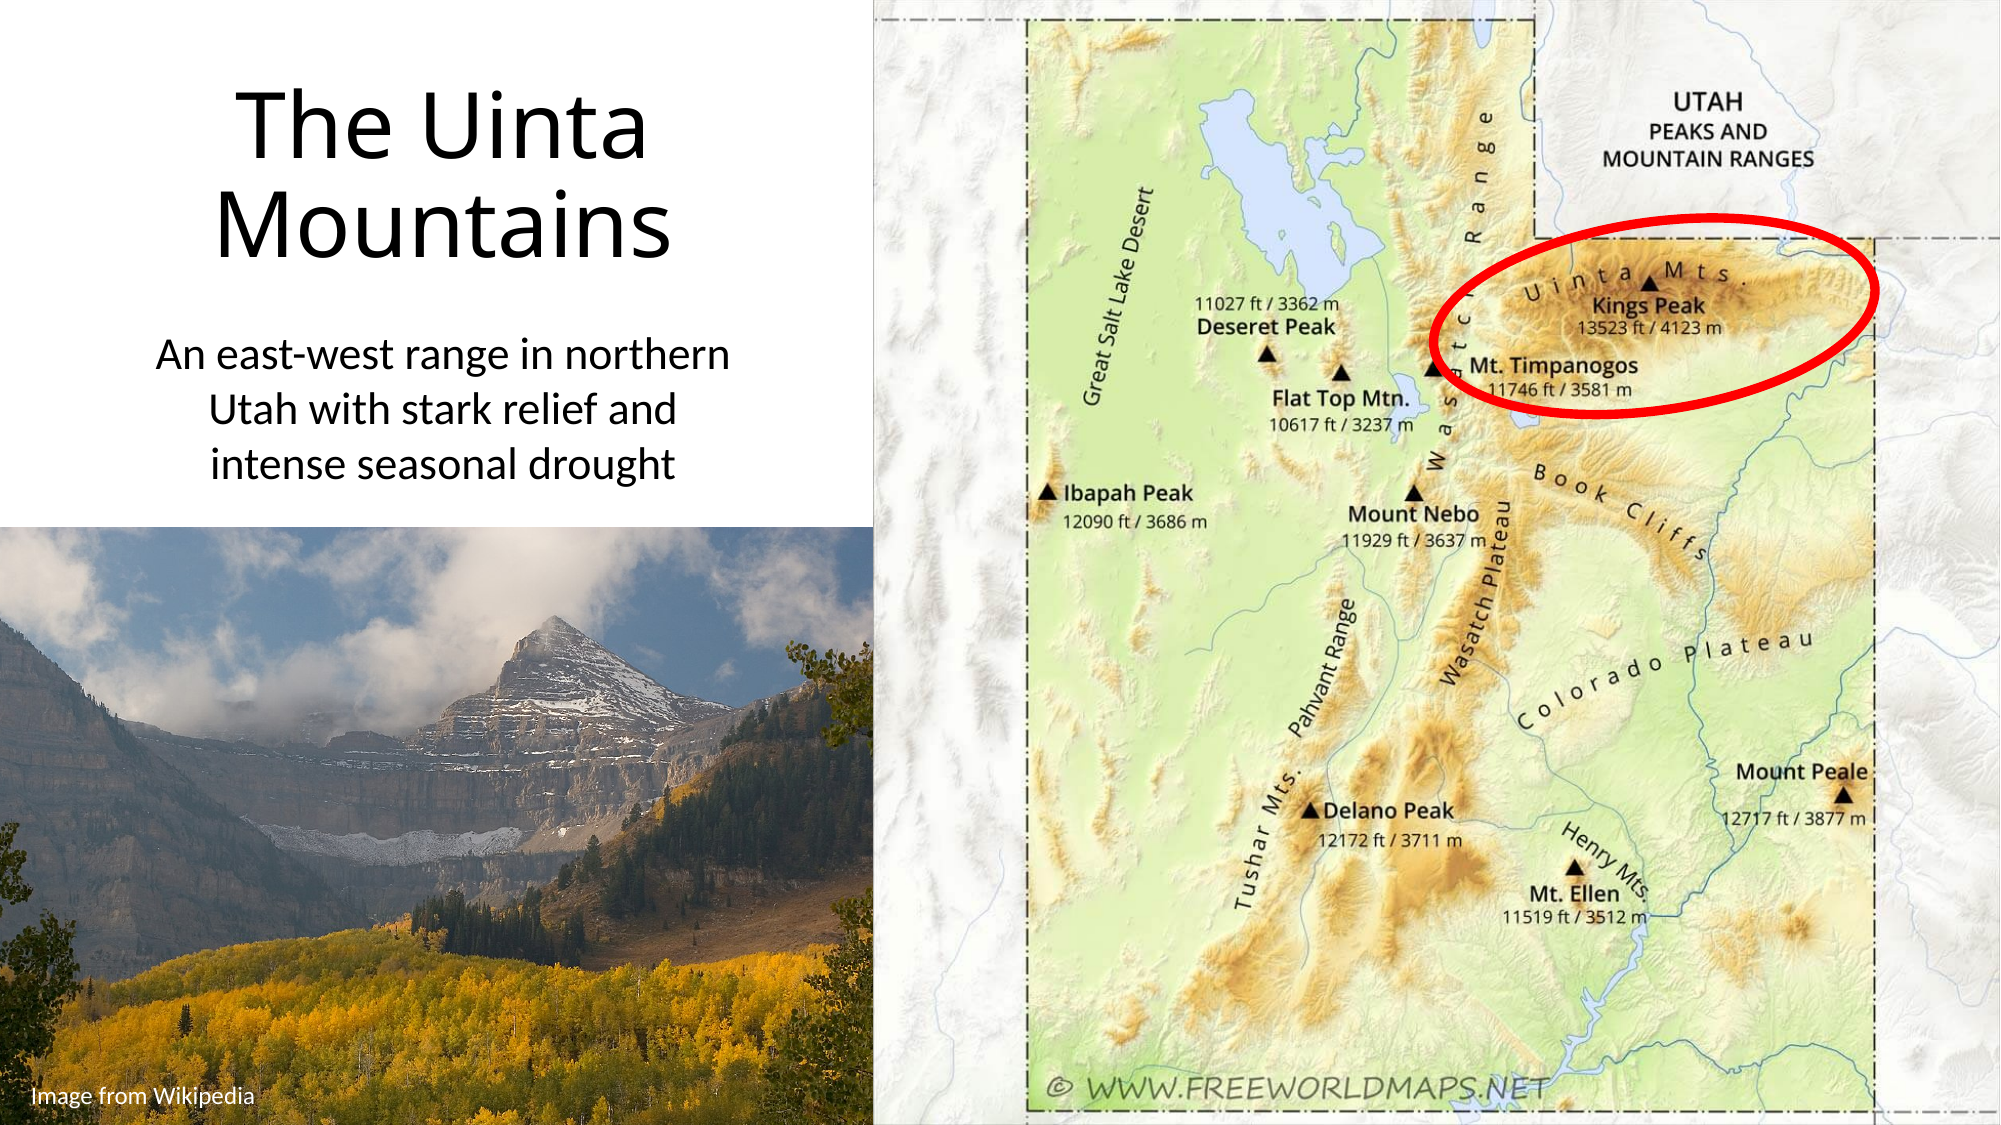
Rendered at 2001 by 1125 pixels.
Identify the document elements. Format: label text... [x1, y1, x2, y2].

picture [0, 0, 2000, 1125]
text_box The Uinta Mountains [99, 41, 788, 317]
text_box An east-west range in northern Utah with stark relief and intense seasonal drought [126, 316, 760, 496]
